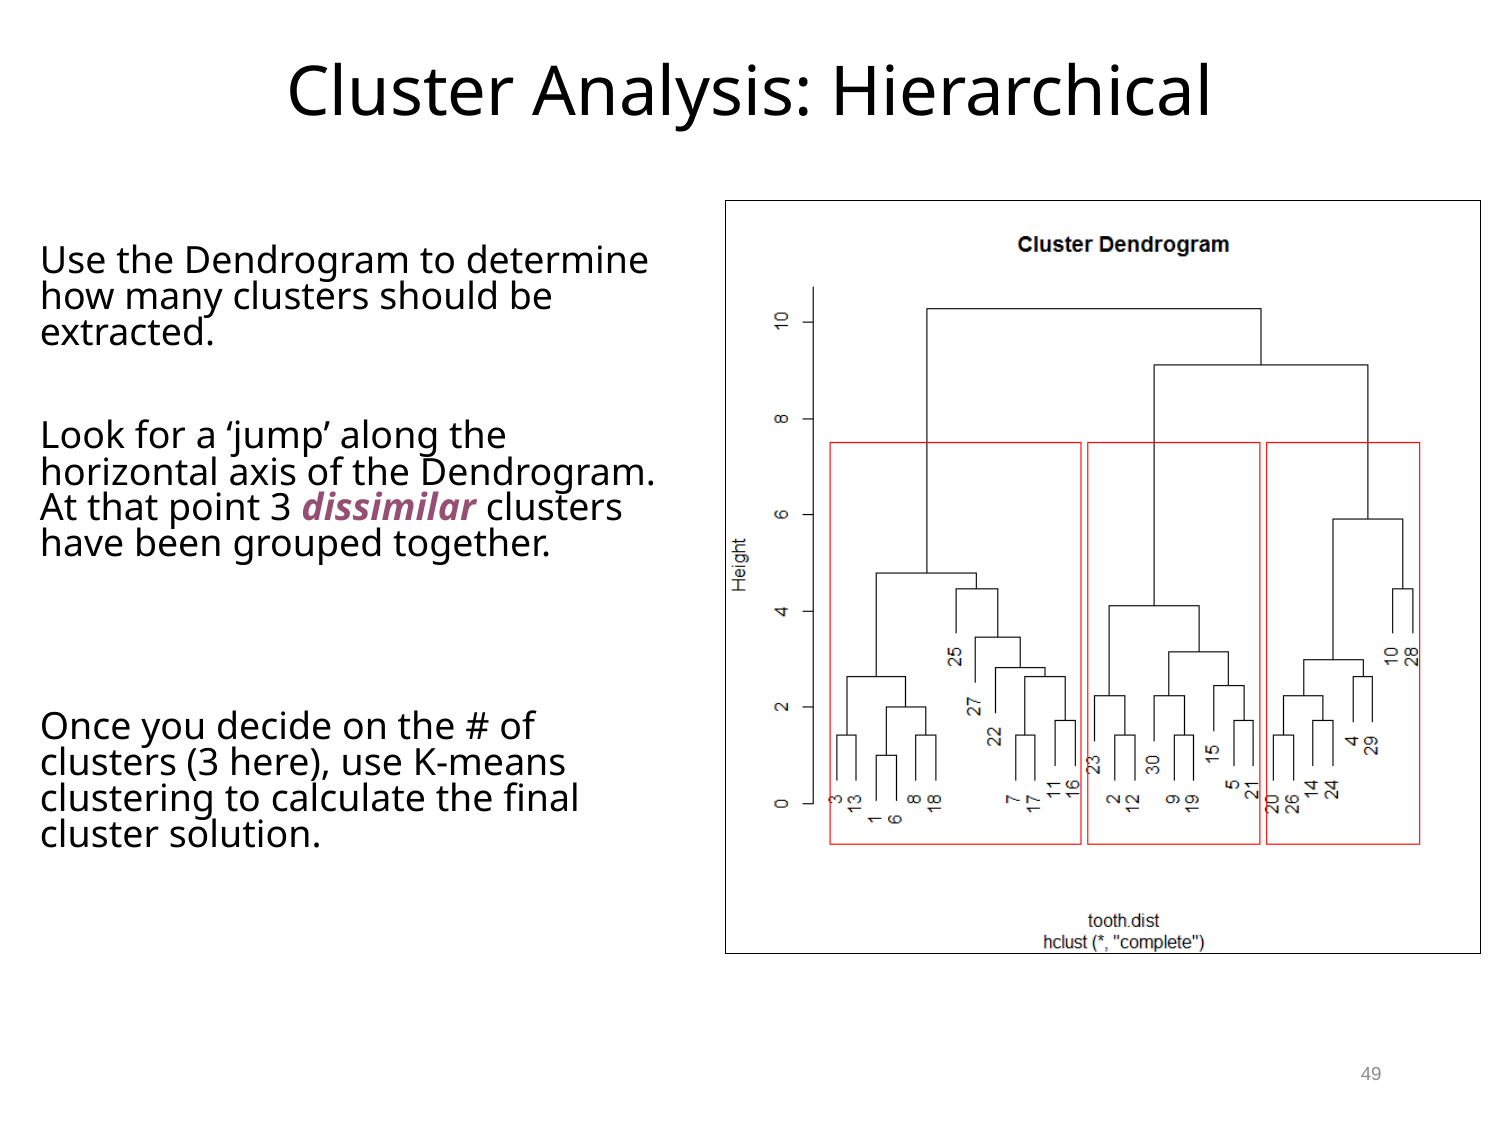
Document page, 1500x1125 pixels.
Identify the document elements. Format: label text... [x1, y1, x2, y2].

picture [724, 199, 1481, 954]
list Use the Dendrogram to determine how many clusters should be extracted. Look for a ‘jump’ along the horizontal axis of the Dendrogram. At that point 3 dissimilar clusters have been grouped together. Once you decide on the # of clusters (3 here), use K-means clustering to calculate the final cluster solution. [24, 237, 688, 988]
title Cluster Analysis: Hierarchical [75, 0, 1425, 188]
slide_number 49 [1059, 1042, 1397, 1103]
